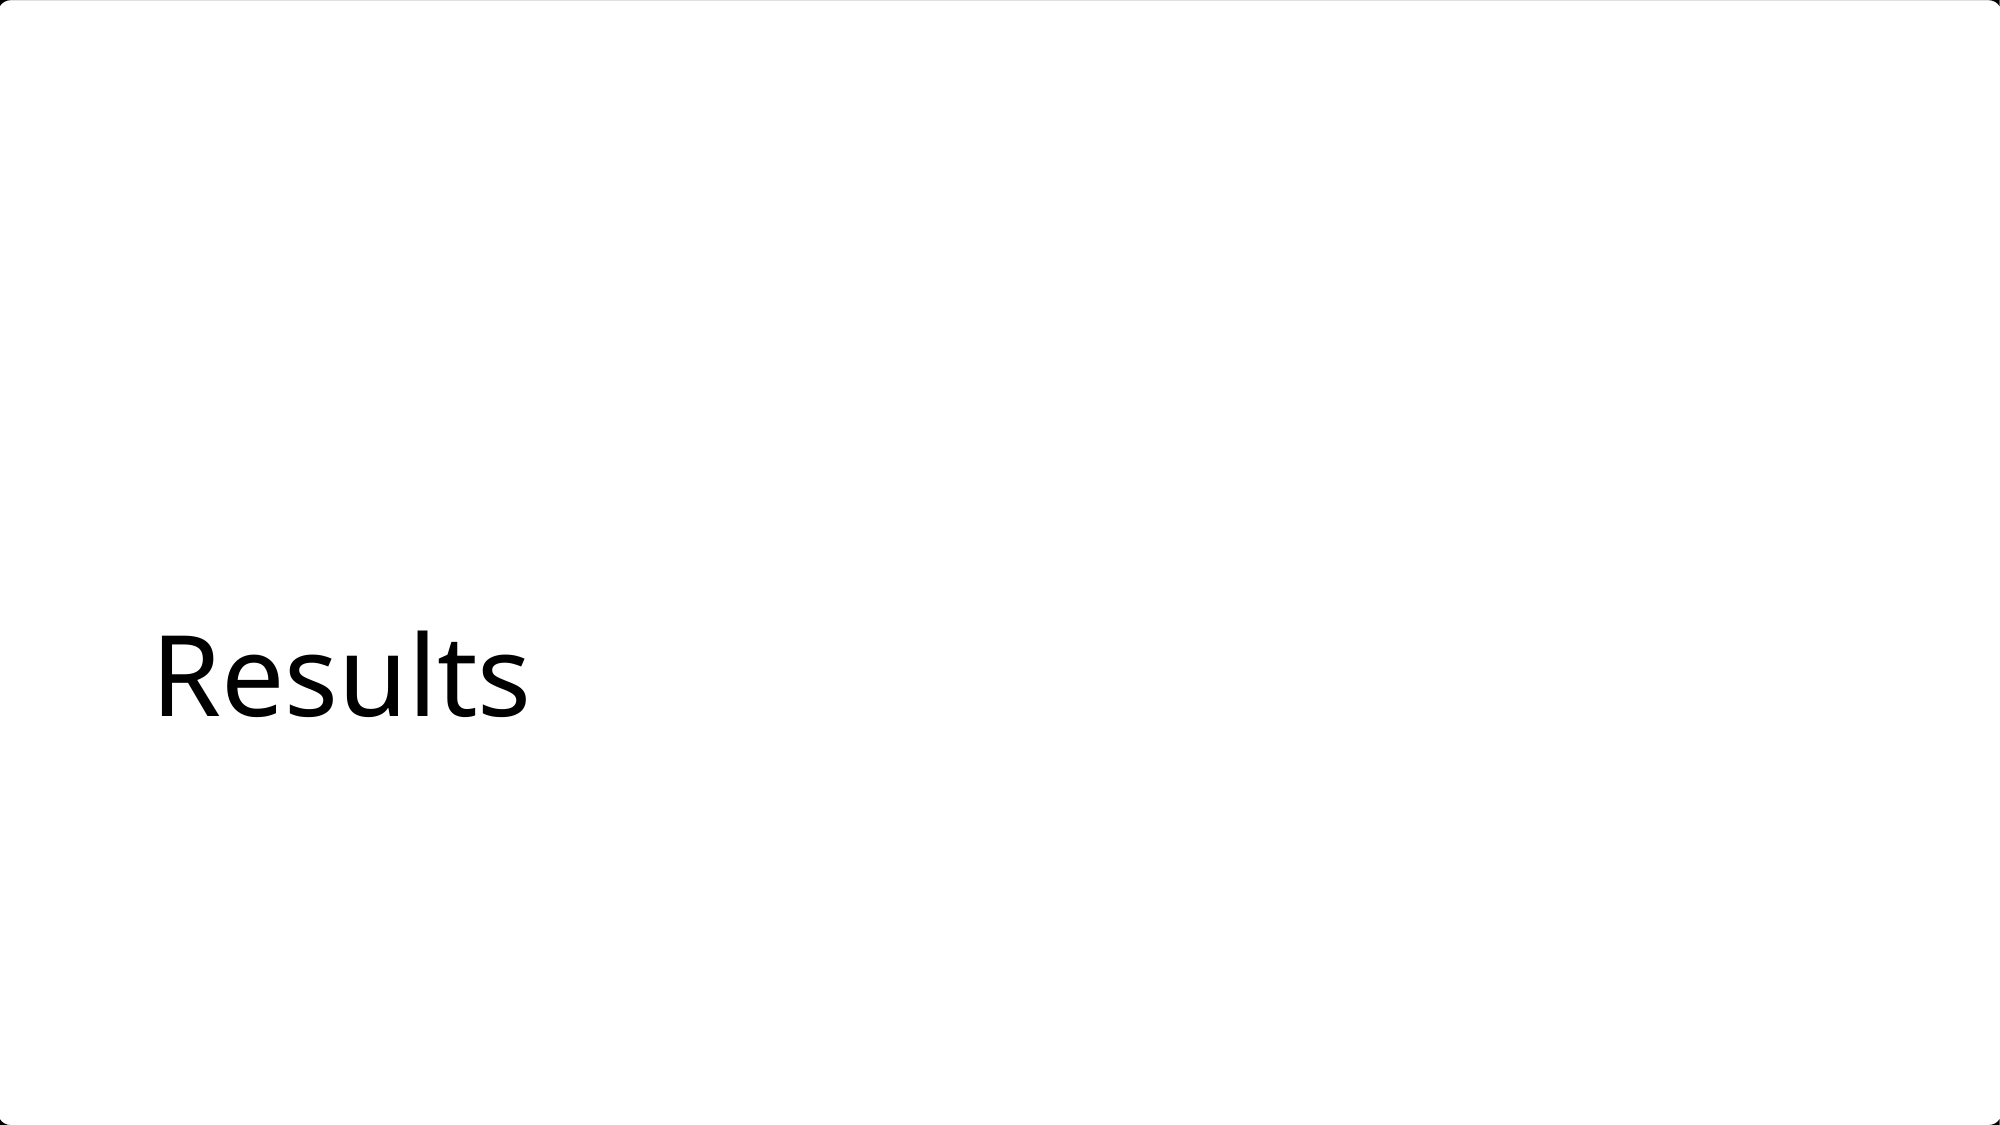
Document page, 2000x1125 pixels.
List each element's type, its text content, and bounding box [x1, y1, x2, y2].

title Results [136, 280, 1862, 749]
